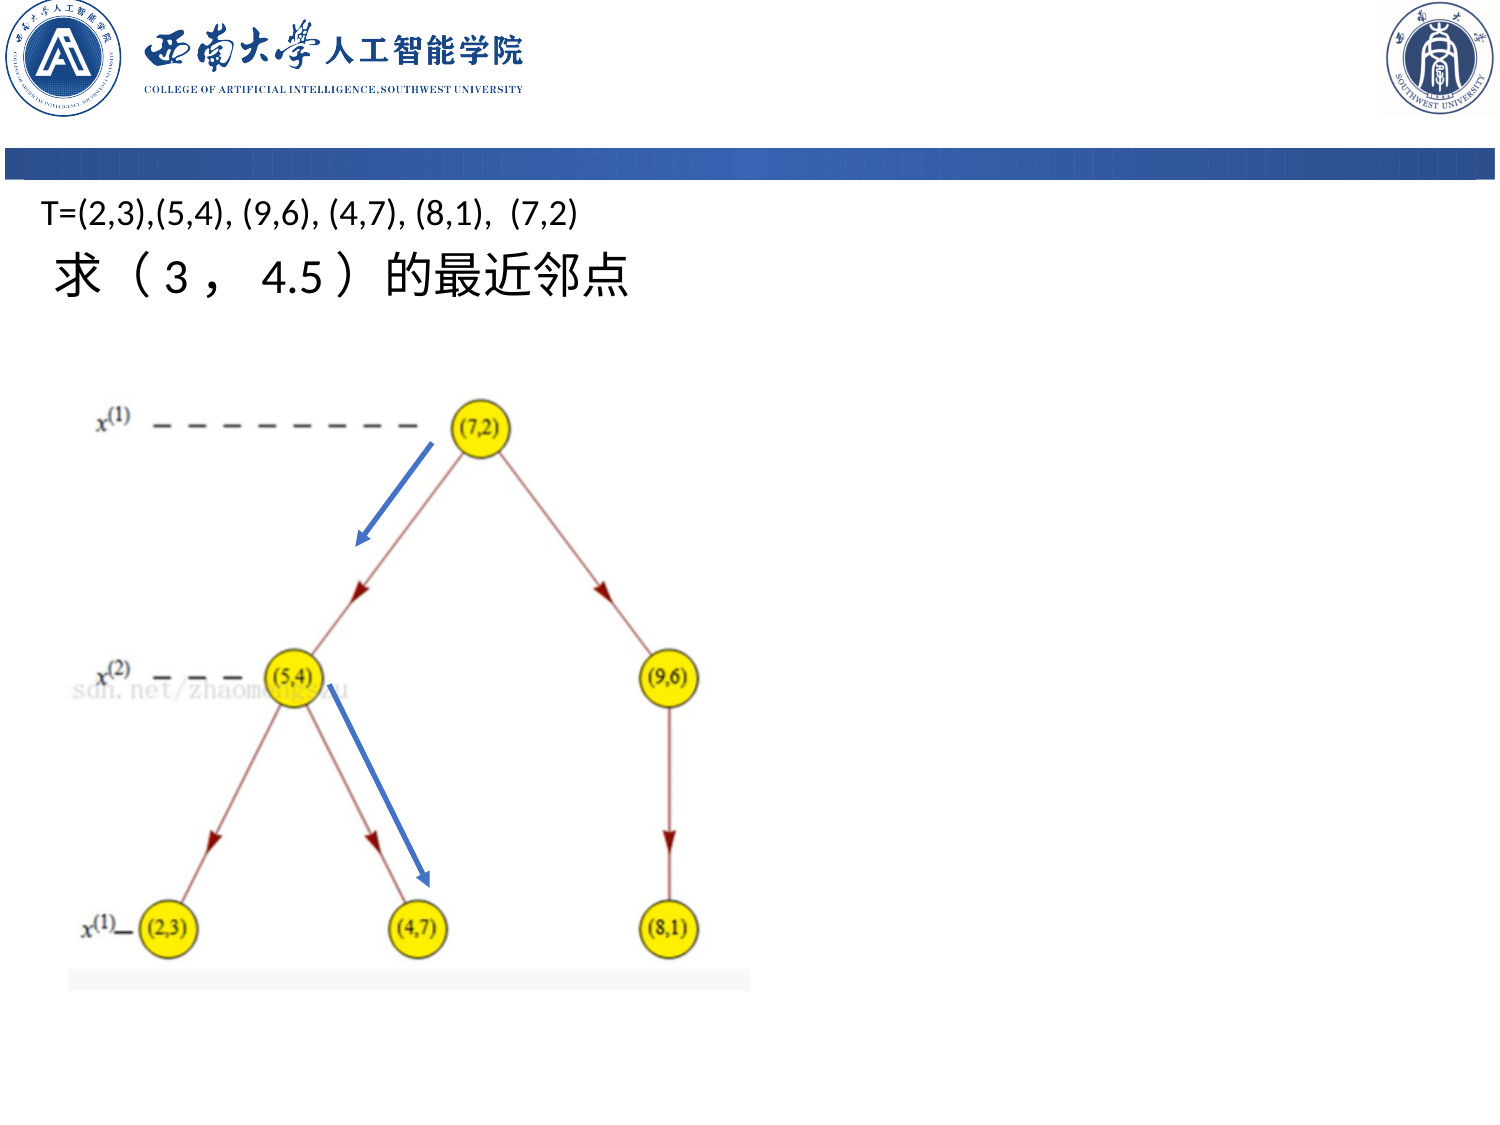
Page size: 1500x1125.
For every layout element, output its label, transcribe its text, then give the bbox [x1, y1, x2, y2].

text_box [355, 442, 433, 547]
text_box 求（3，4.5）的最近邻点 [38, 237, 784, 311]
text_box [4, 147, 1496, 180]
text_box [329, 684, 430, 888]
picture [5, 0, 523, 117]
picture [1378, 0, 1495, 118]
text_box T=(2,3),(5,4), (9,6), (4,7), (8,1), (7,2) [25, 181, 595, 241]
picture [68, 351, 750, 991]
